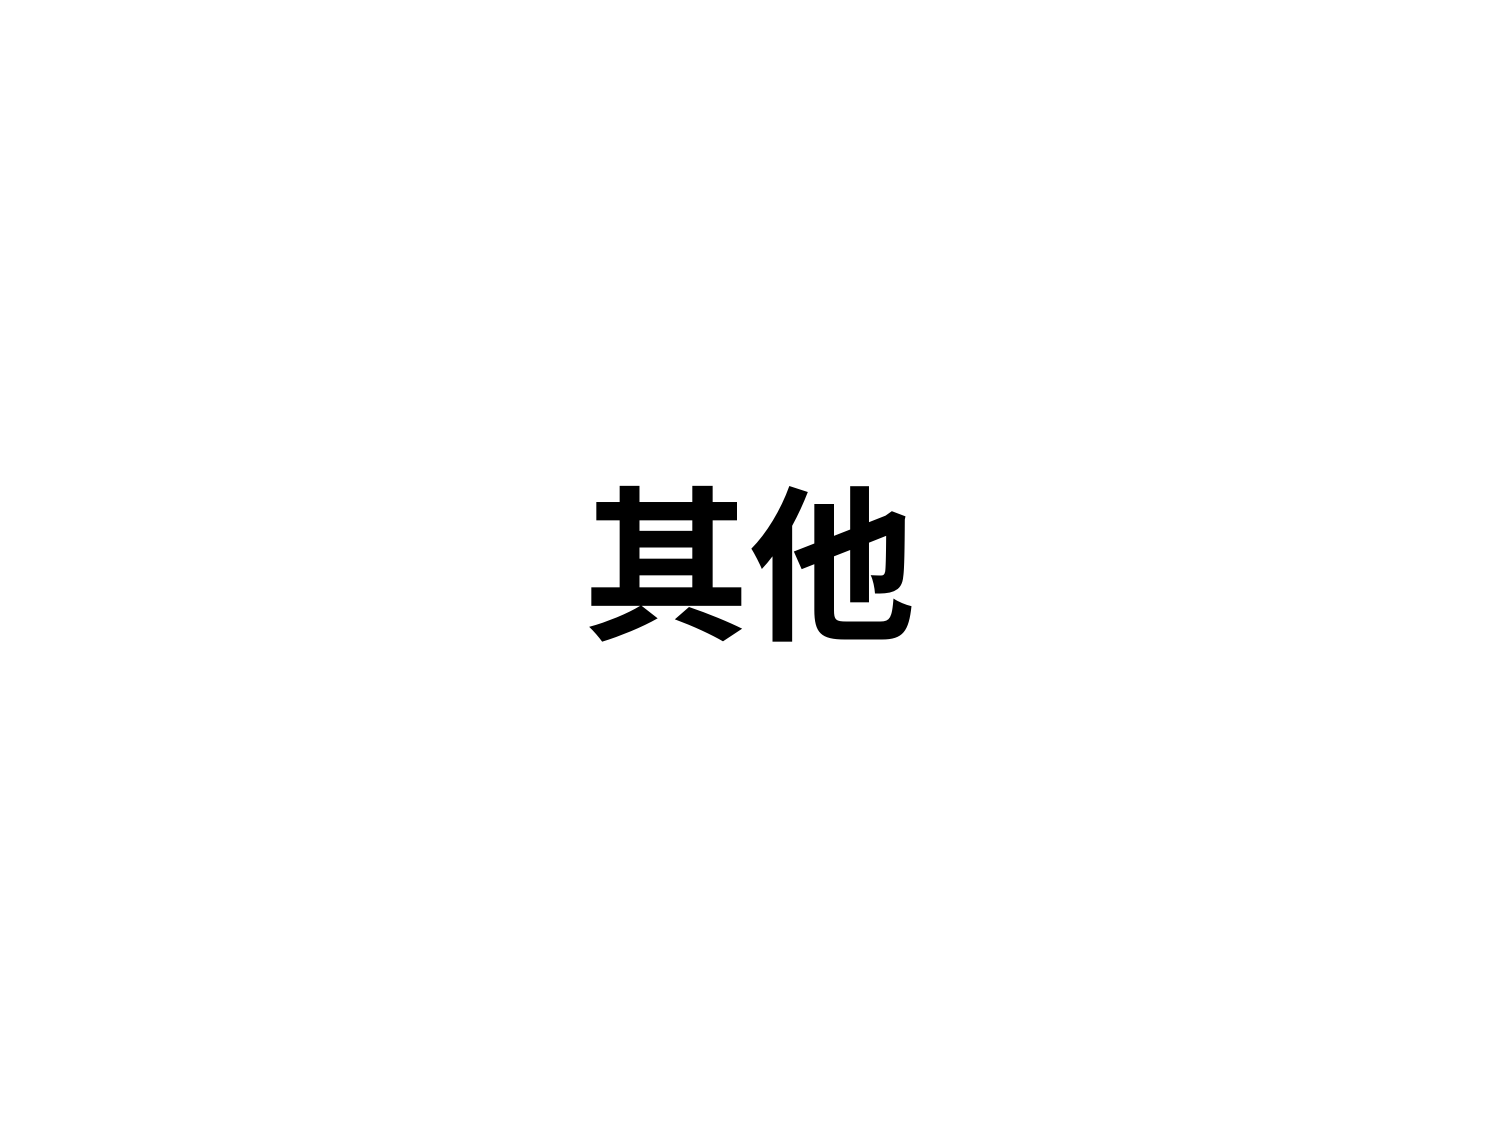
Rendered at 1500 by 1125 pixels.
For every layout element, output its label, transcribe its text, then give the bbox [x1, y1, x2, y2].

title 其他 [0, 0, 1500, 1125]
